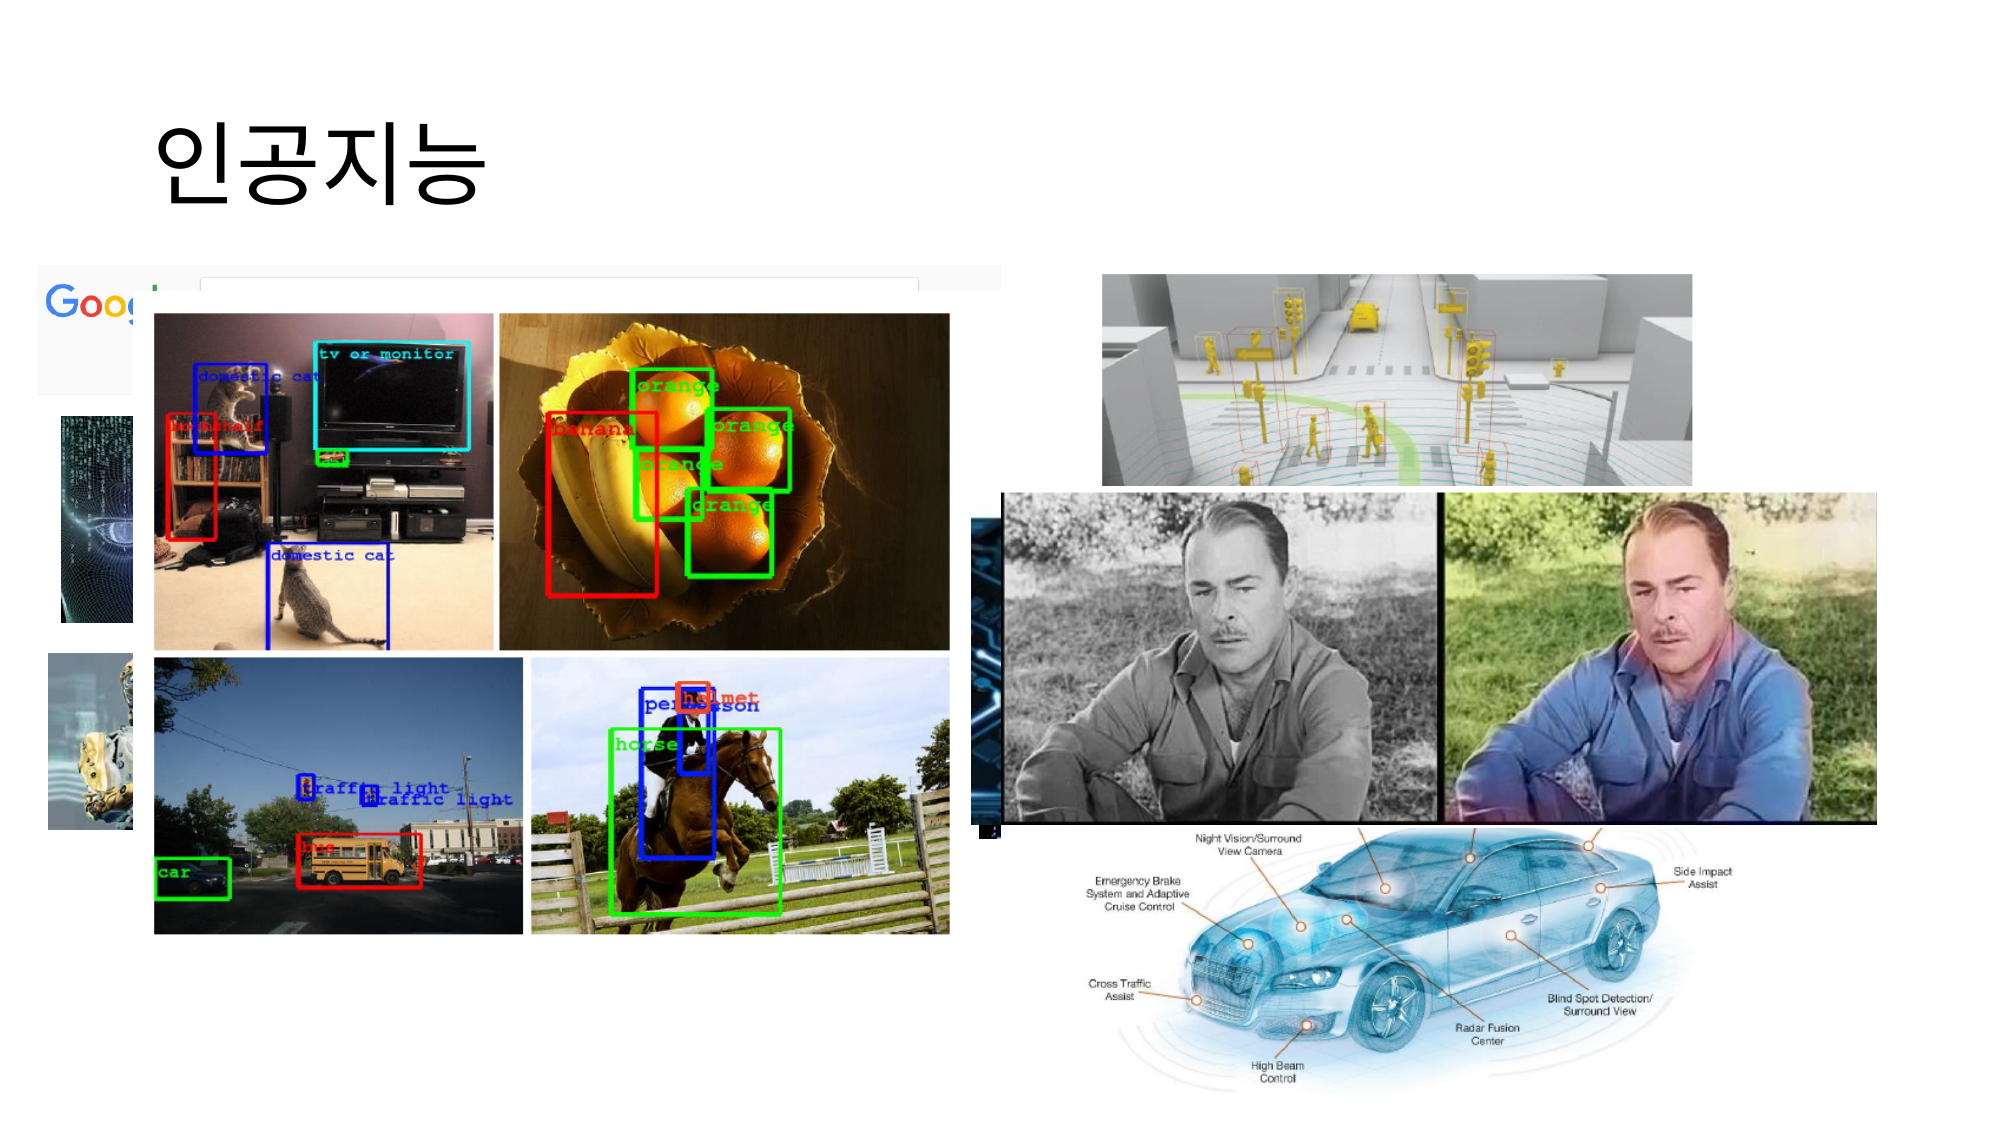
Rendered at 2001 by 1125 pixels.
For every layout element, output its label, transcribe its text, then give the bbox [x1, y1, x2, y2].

title 인공지능 [137, 59, 1863, 278]
picture [37, 262, 1877, 1099]
